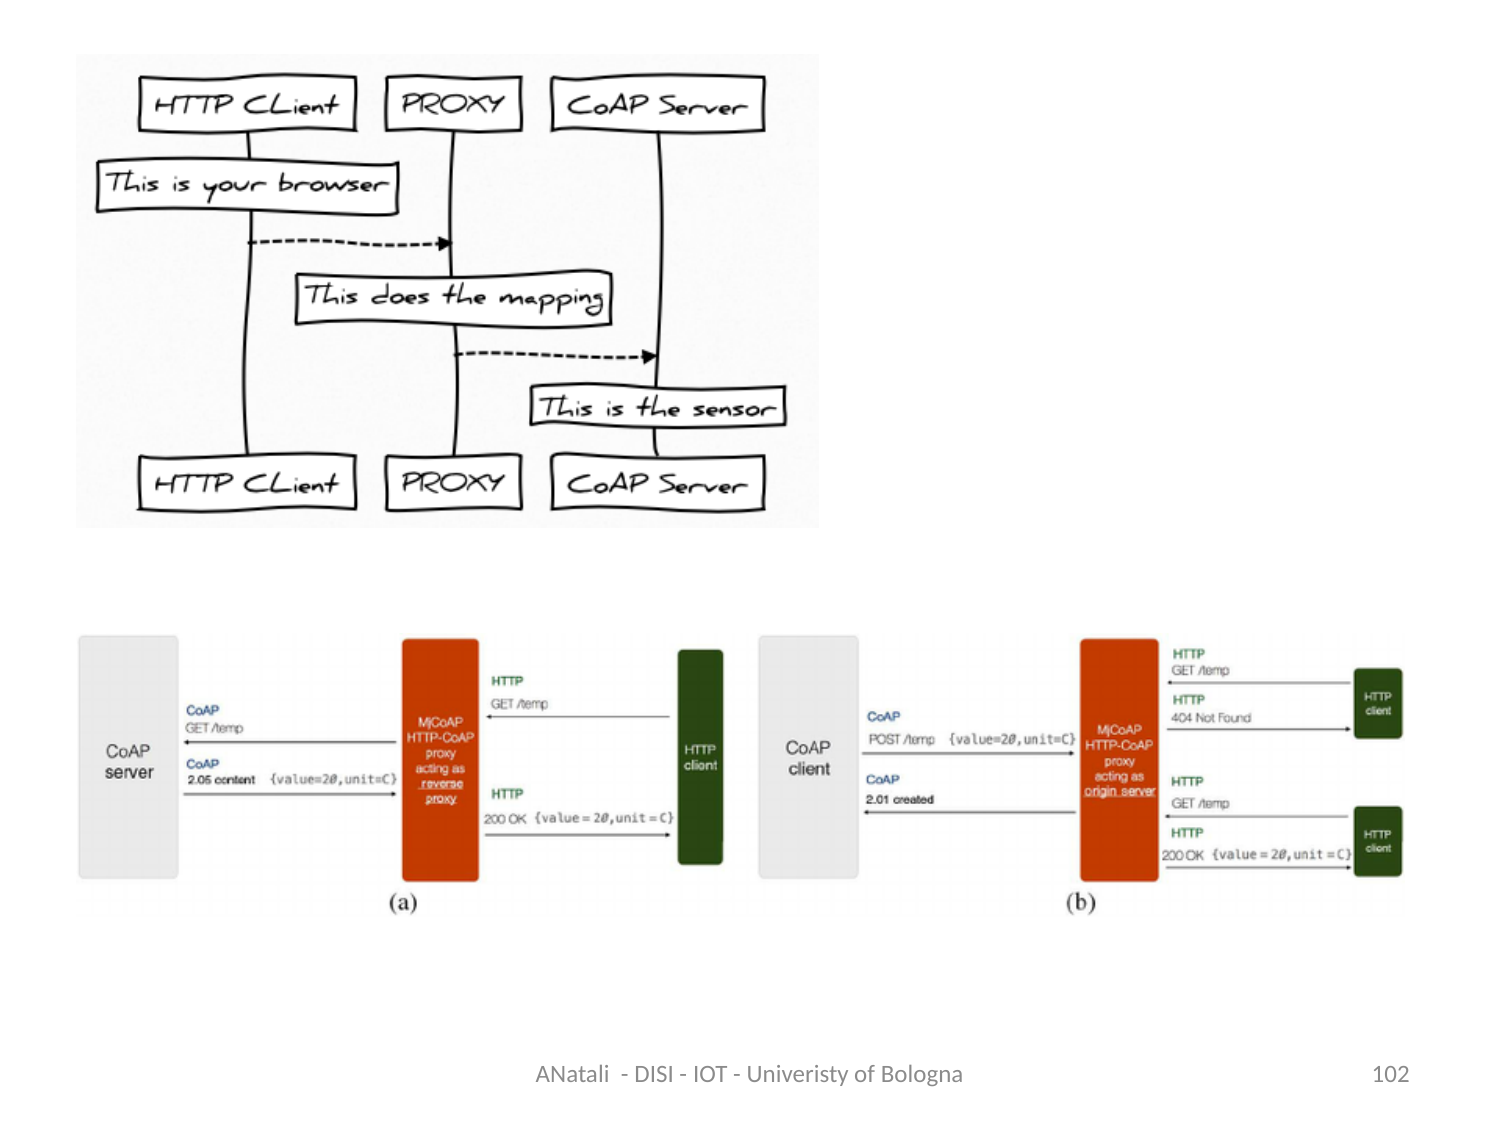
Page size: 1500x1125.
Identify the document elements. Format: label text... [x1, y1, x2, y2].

footer ANatali - DISI - IOT - Univeristy of Bologna [512, 1042, 988, 1103]
picture [76, 633, 1406, 917]
picture [76, 54, 820, 529]
slide_number 102 [1074, 1042, 1425, 1103]
